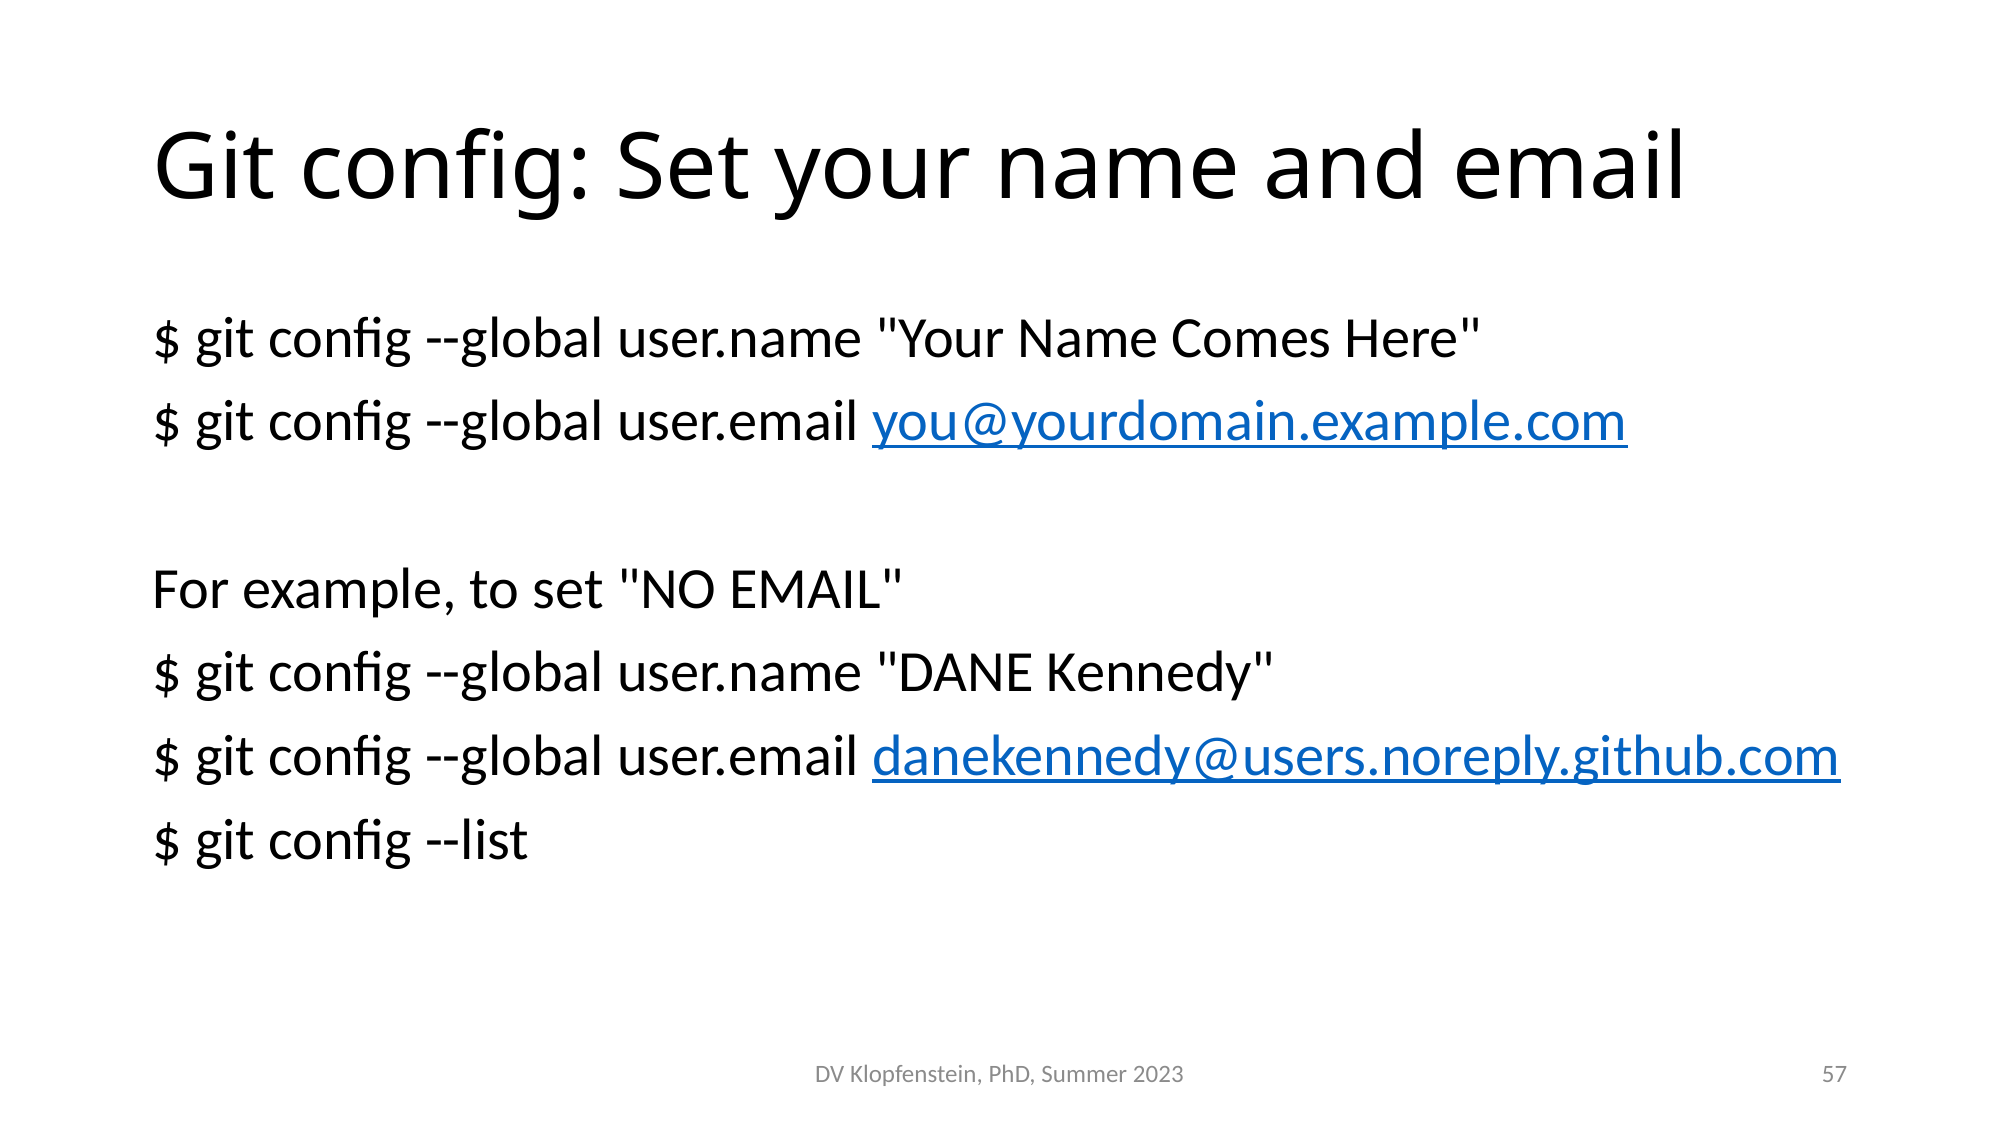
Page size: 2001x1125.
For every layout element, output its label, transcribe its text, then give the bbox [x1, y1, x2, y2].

title Git config: Set your name and email [137, 59, 1863, 278]
footer DV Klopfenstein, PhD, Summer 2023 [662, 1042, 1338, 1103]
slide_number 57 [1412, 1042, 1863, 1103]
list $ git config --global user.name "Your Name Comes Here" $ git config --global user.email you@yourdomain.example.com For example, to set "NO EMAIL" $ git config --global user.name "DANE Kennedy" $ git config --global user.email danekennedy@users.noreply.github.com $ git config --list [137, 299, 1863, 1014]
